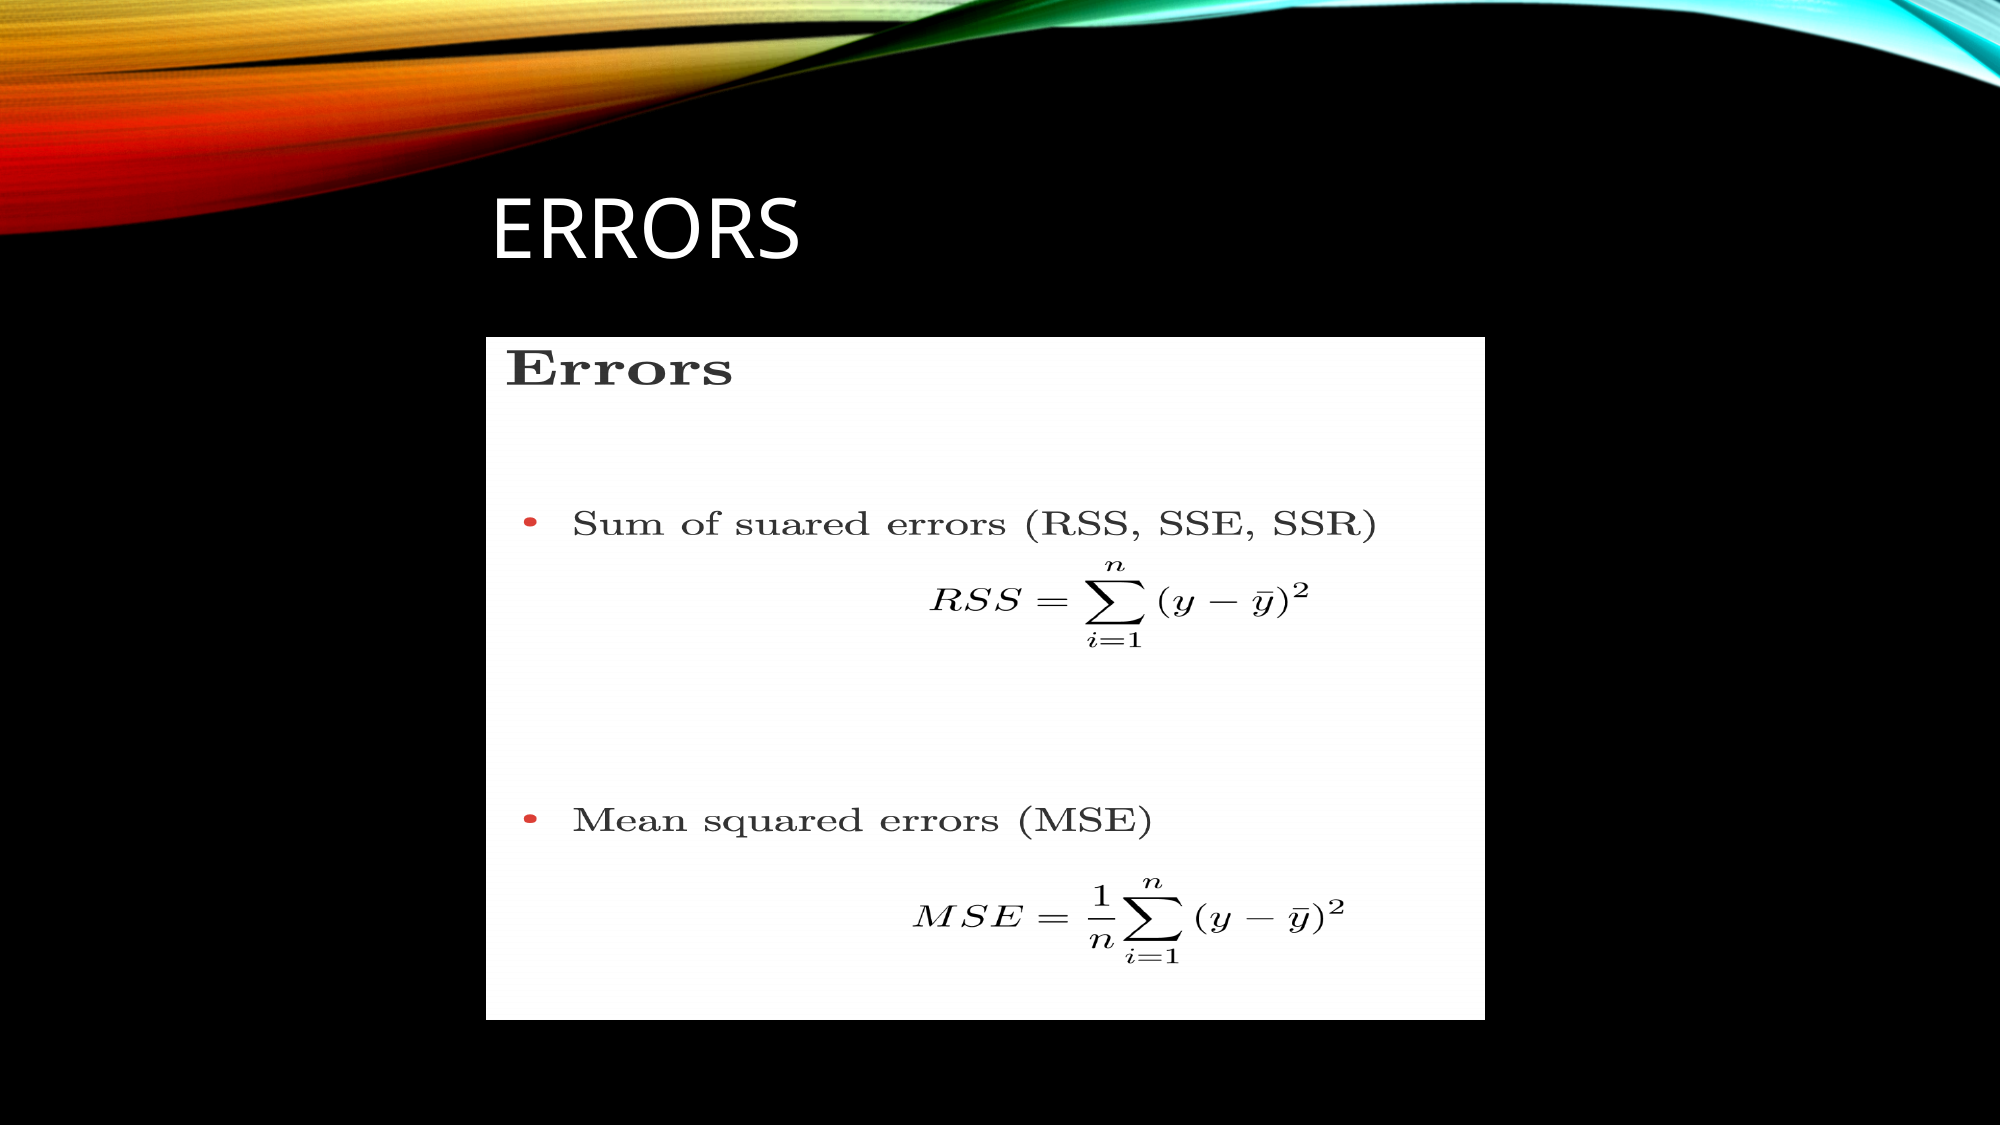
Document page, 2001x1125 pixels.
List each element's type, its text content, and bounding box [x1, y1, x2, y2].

title Errors [474, 125, 1888, 338]
picture [0, 0, 2000, 237]
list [486, 337, 1485, 1021]
